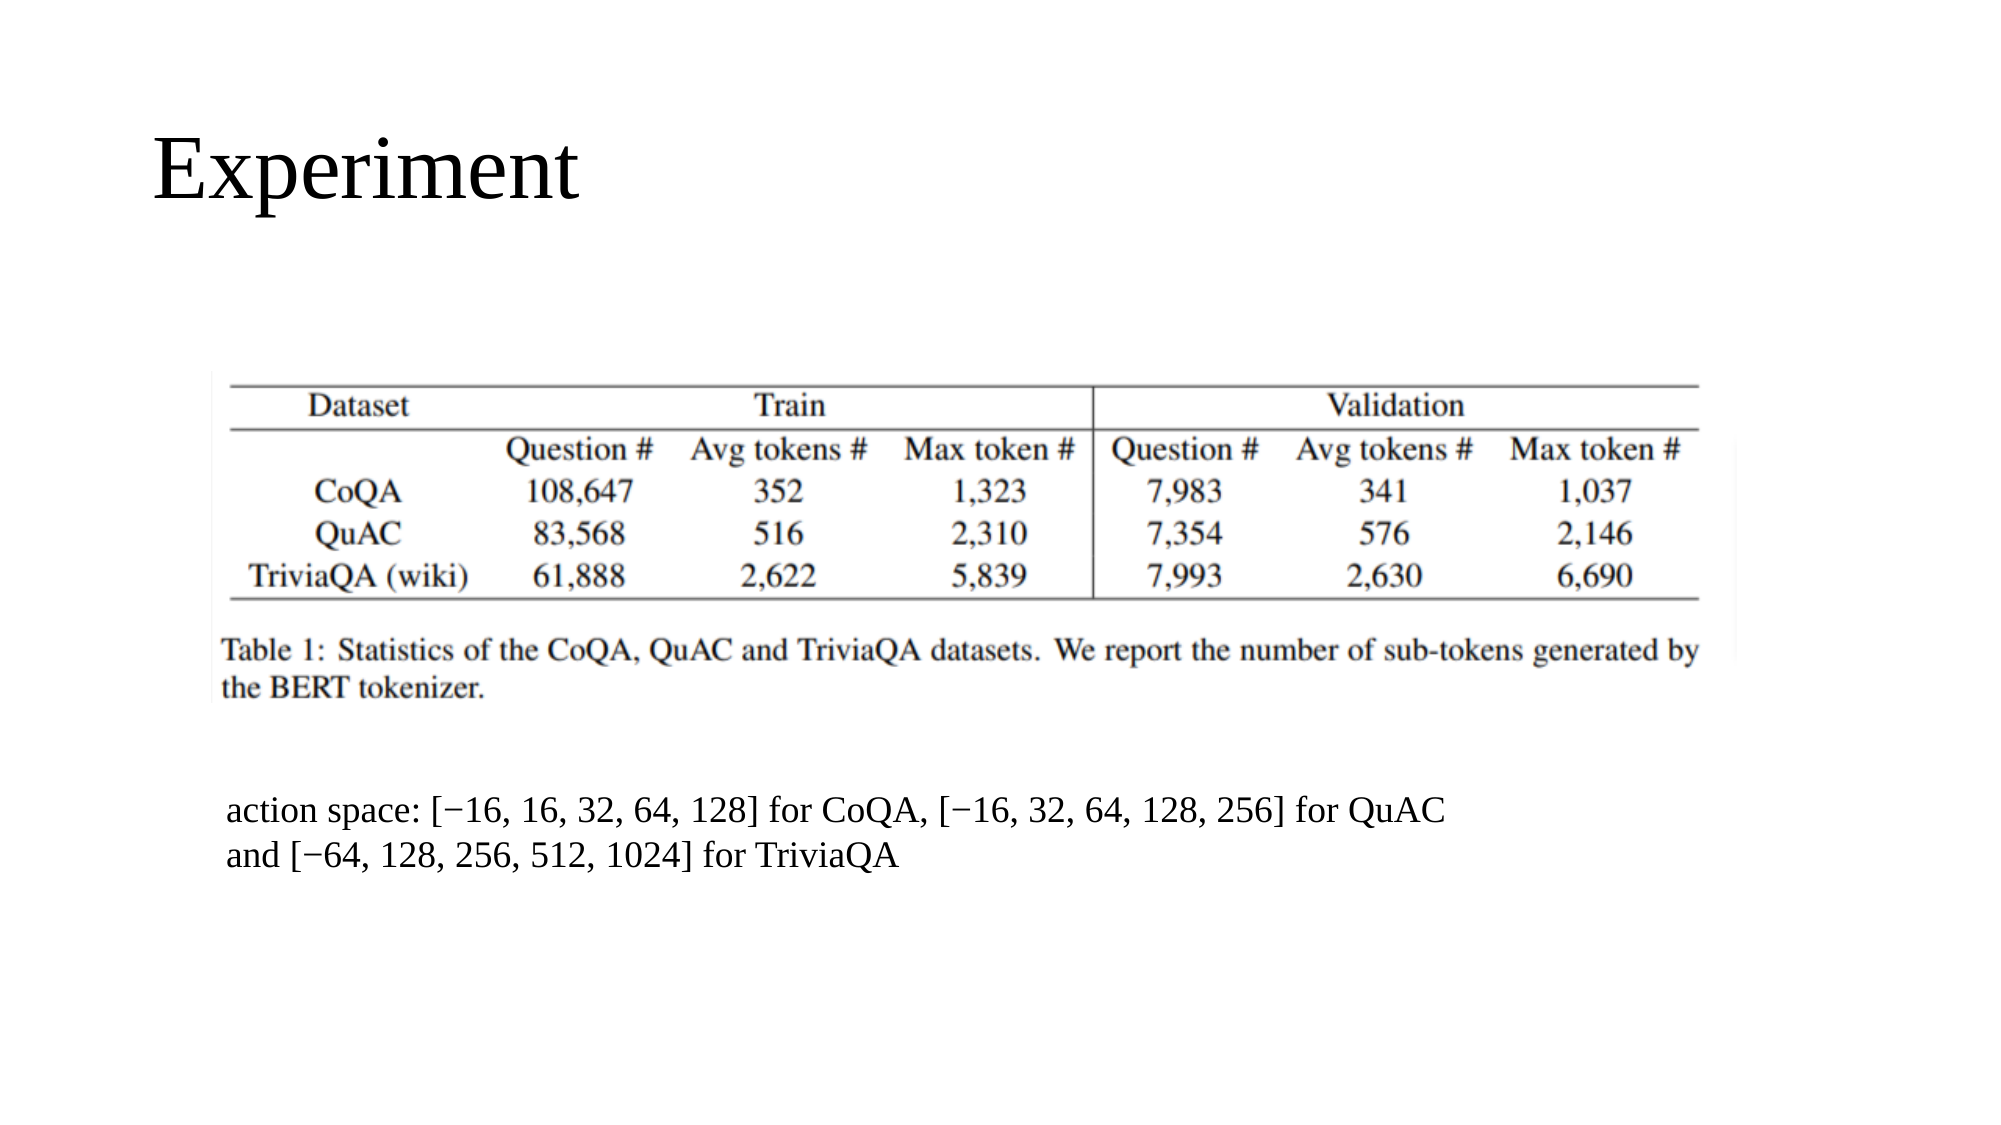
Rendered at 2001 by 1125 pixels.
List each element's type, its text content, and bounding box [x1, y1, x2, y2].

text_box action space: [−16, 16, 32, 64, 128] for CoQA, [−16, 32, 64, 128, 256] for QuAC and [−64, 128, 256, 512, 1024] for TriviaQA [211, 777, 1505, 883]
title Experiment [137, 59, 1863, 278]
picture [211, 371, 1737, 703]
